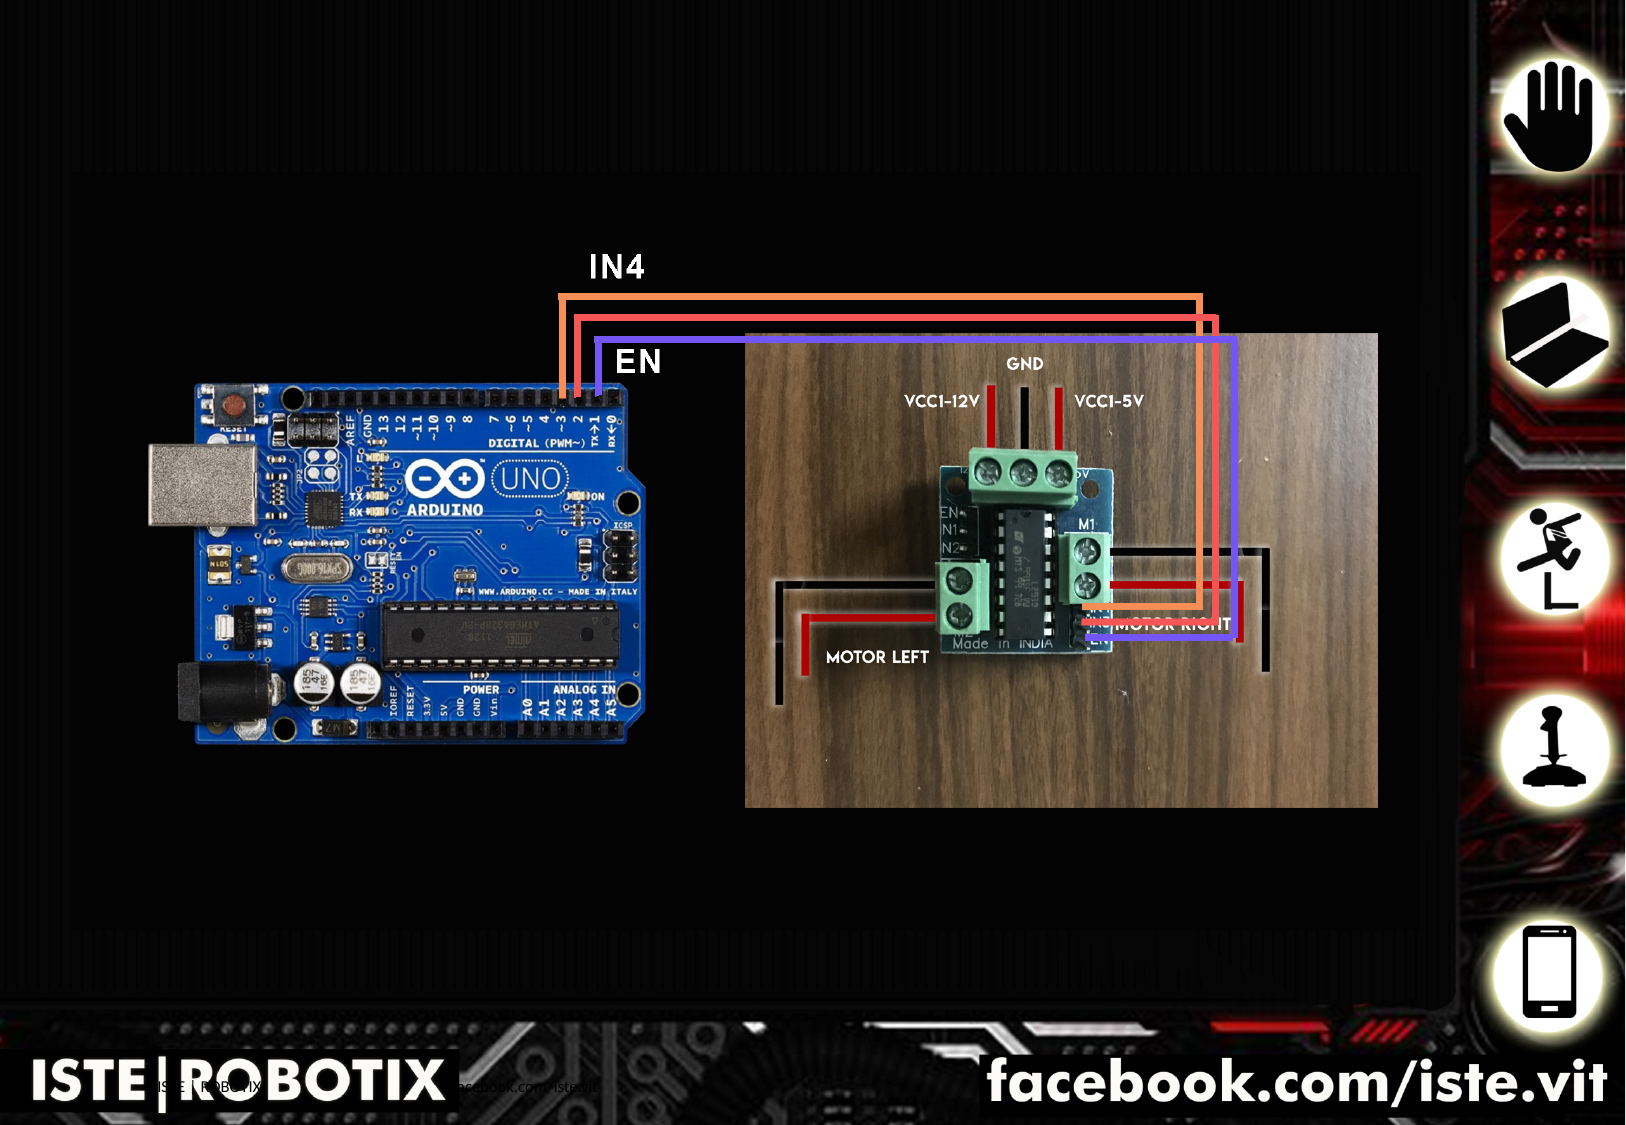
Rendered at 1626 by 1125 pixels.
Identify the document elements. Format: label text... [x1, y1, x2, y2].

footer ISTE | ROBOTIX facebook.com/iste.vit [142, 1069, 1087, 1103]
picture [0, 0, 1626, 1125]
